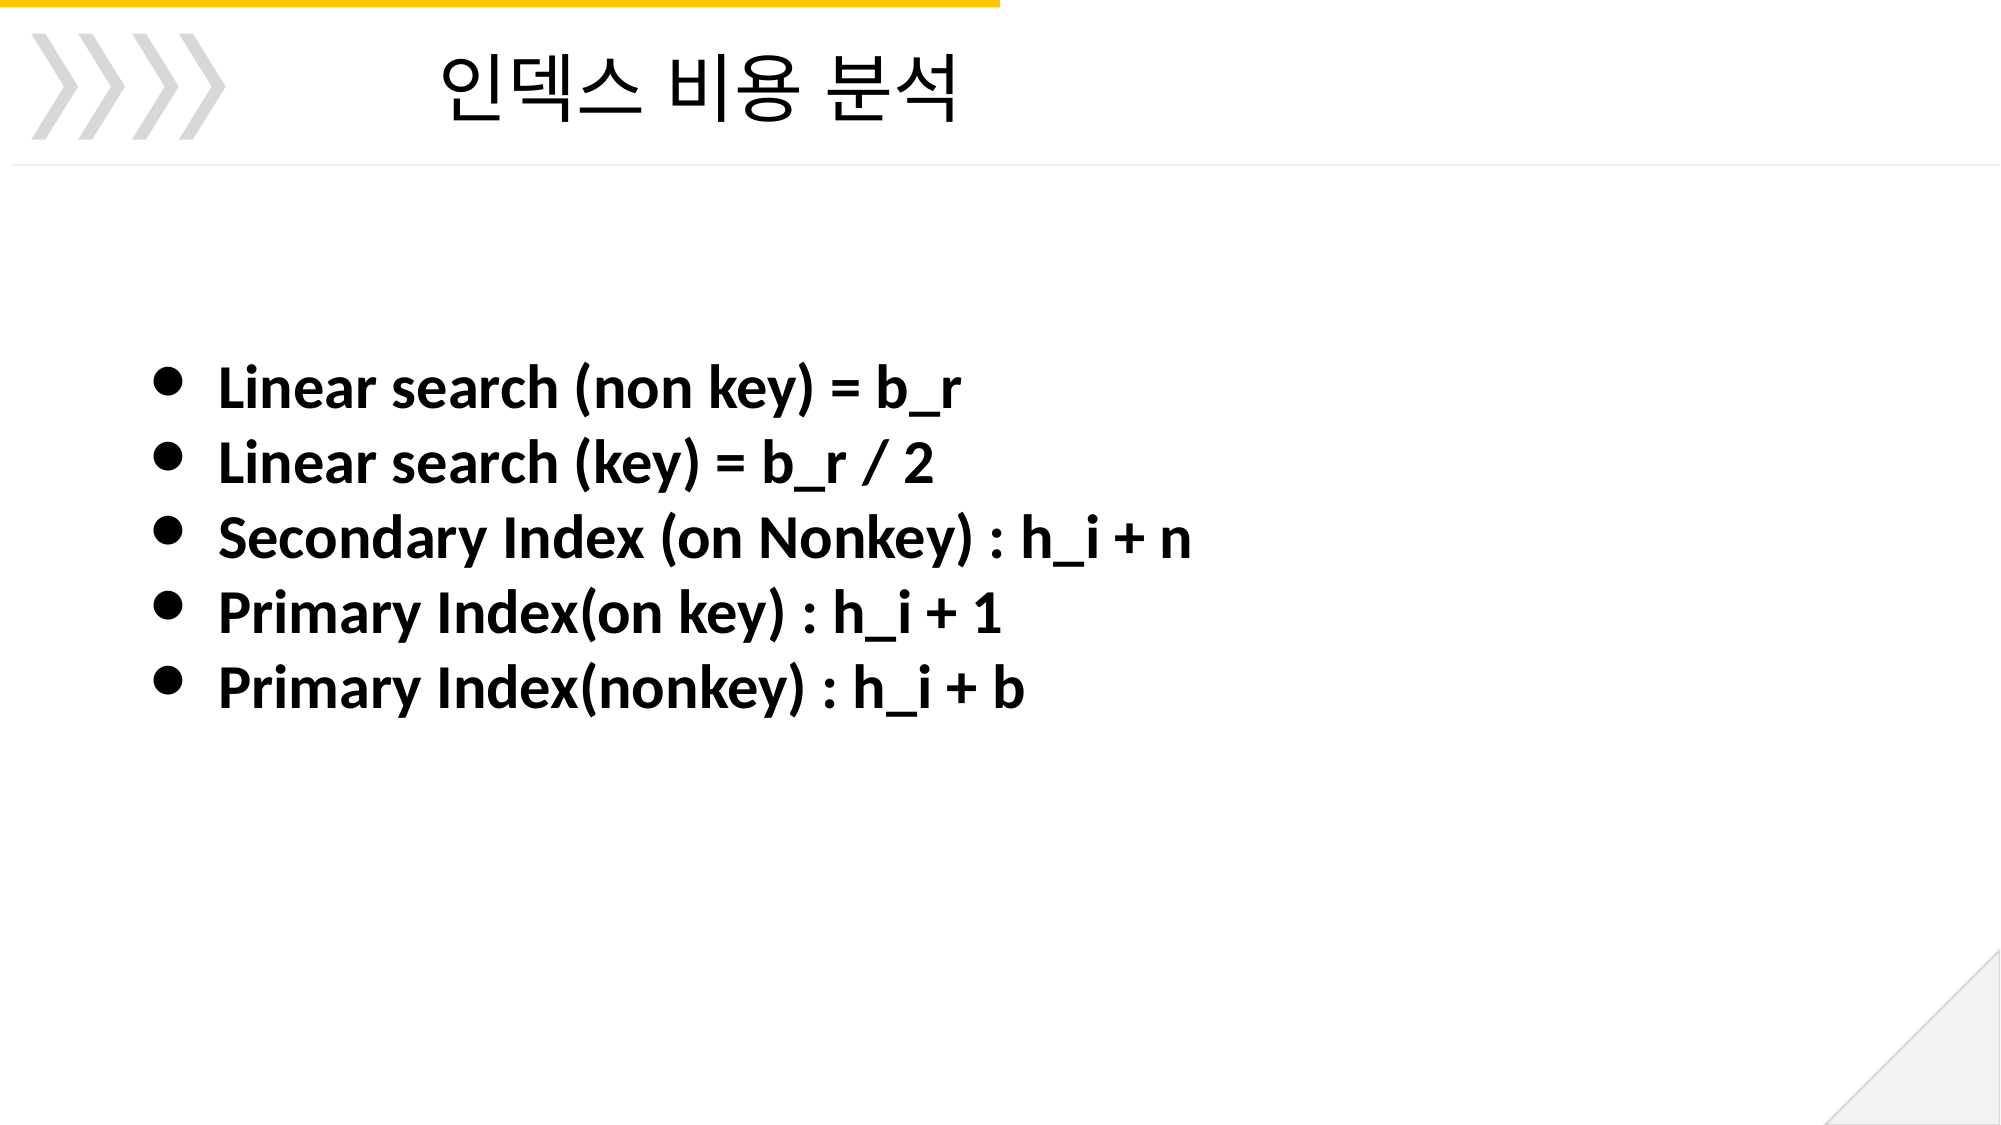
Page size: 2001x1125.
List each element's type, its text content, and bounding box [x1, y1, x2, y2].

text_box Linear search (non key) = b_r Linear search (key) = b_r / 2 Secondary Index (on Nonkey) : h_i + n Primary Index(on key) : h_i + 1 Primary Index(nonkey) : h_i + b [128, 331, 1872, 630]
text_box 인덱스 비용 분석 [423, 33, 1403, 140]
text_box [30, 33, 126, 140]
text_box [0, 0, 1000, 8]
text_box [131, 33, 226, 140]
